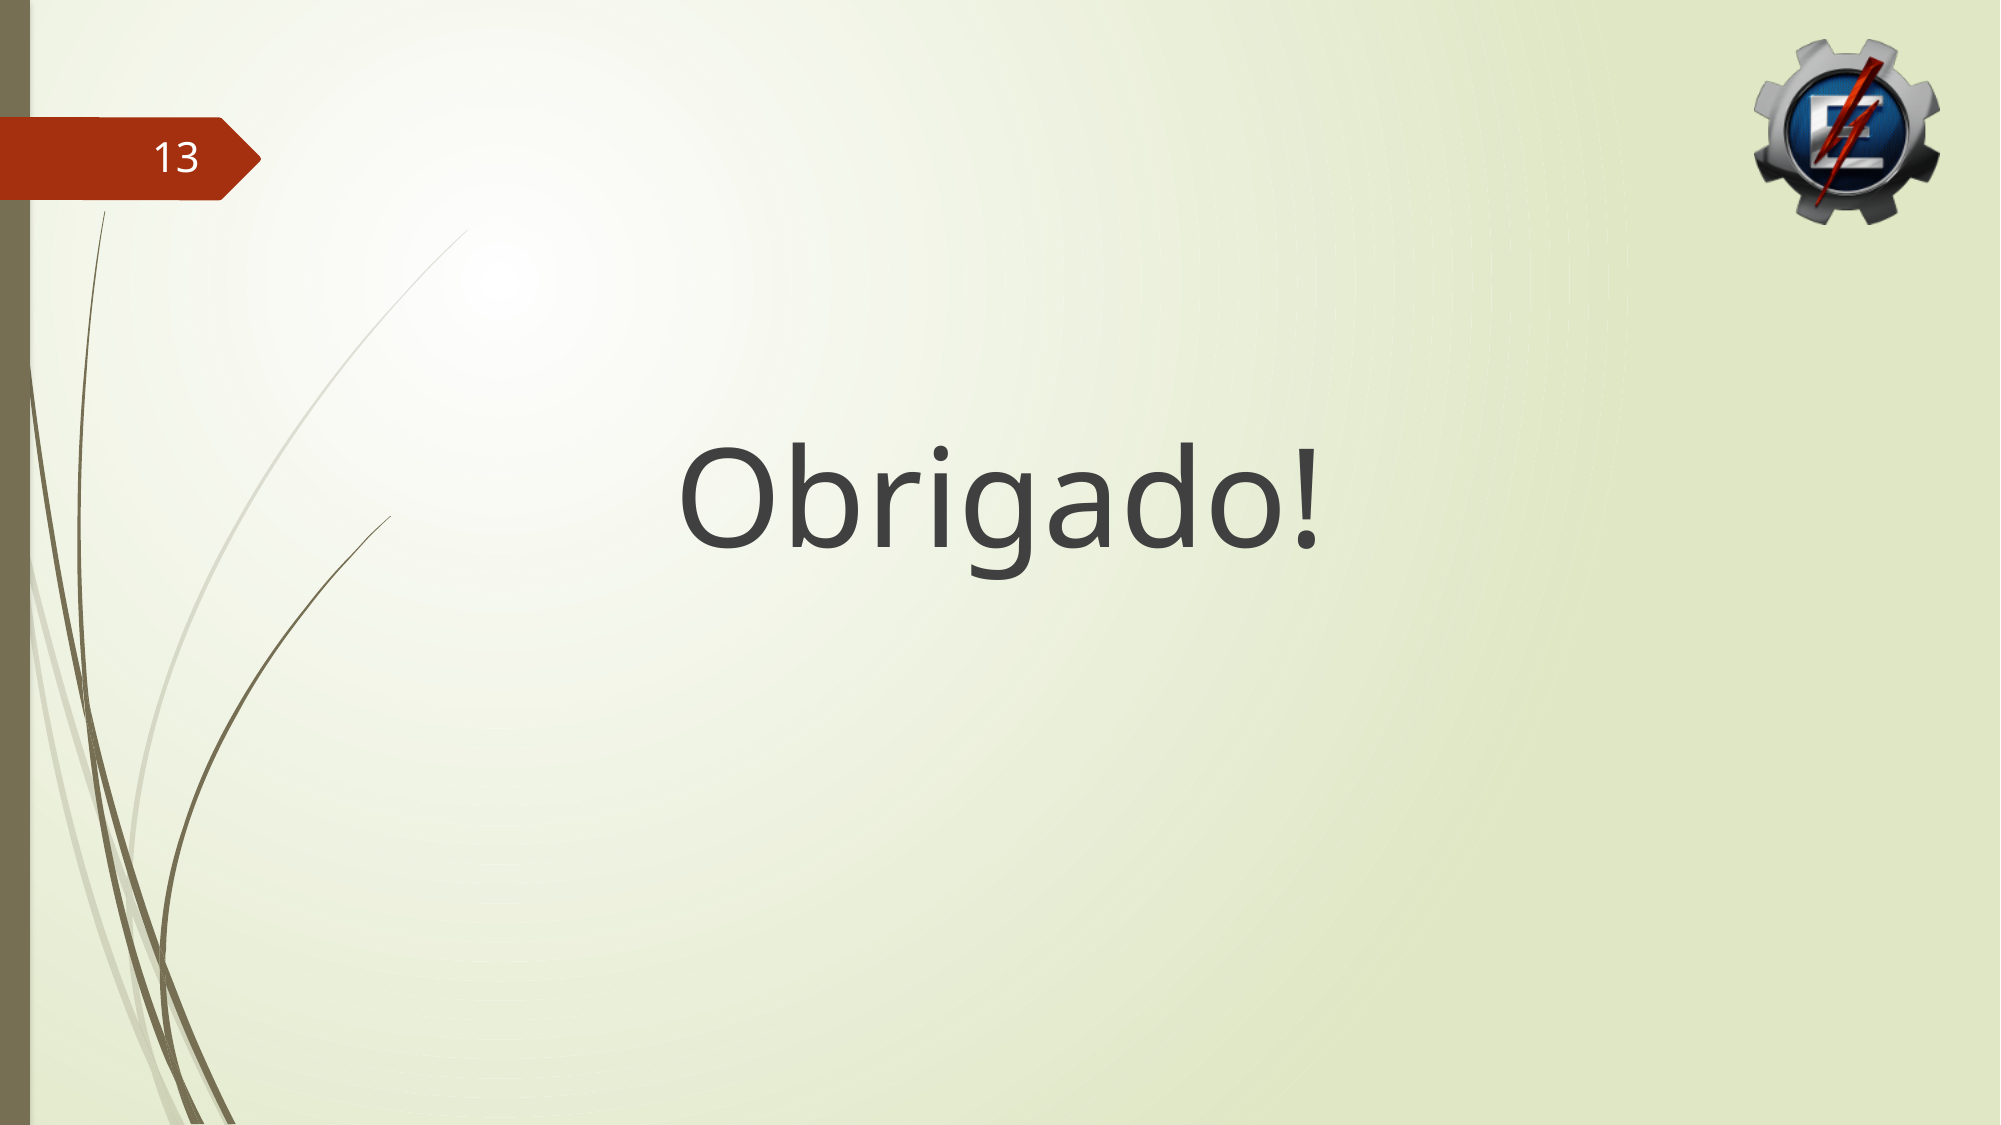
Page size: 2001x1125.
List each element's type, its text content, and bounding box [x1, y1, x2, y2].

slide_number 13 [87, 129, 216, 190]
list Obrigado! [268, 402, 1732, 1022]
picture [1754, 38, 1940, 225]
